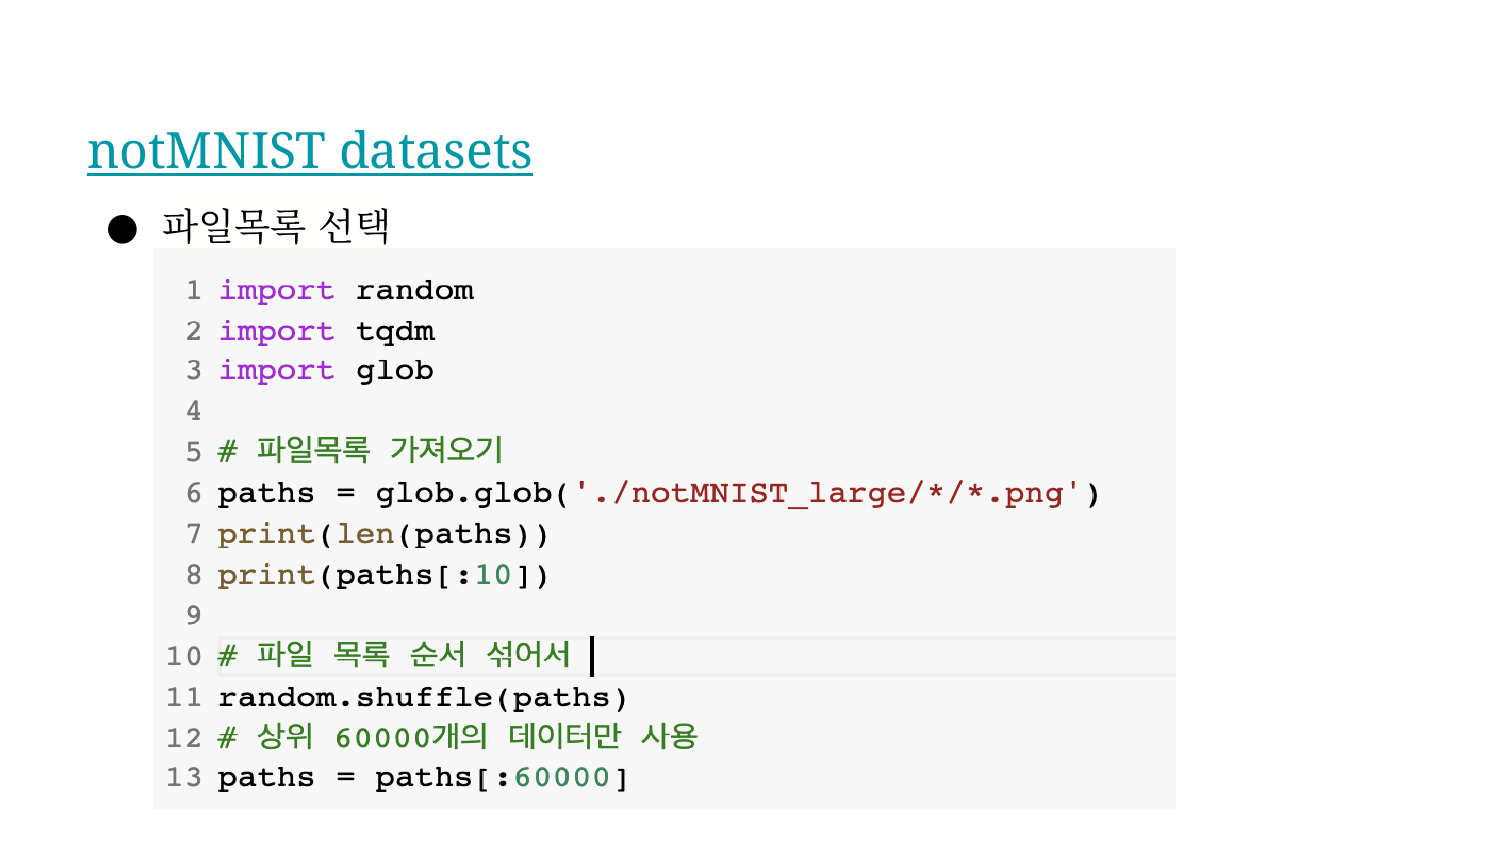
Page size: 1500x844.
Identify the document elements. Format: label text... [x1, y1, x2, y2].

title notMNIST datasets 파일목록 선택 [72, 69, 1310, 593]
picture [154, 248, 1176, 809]
